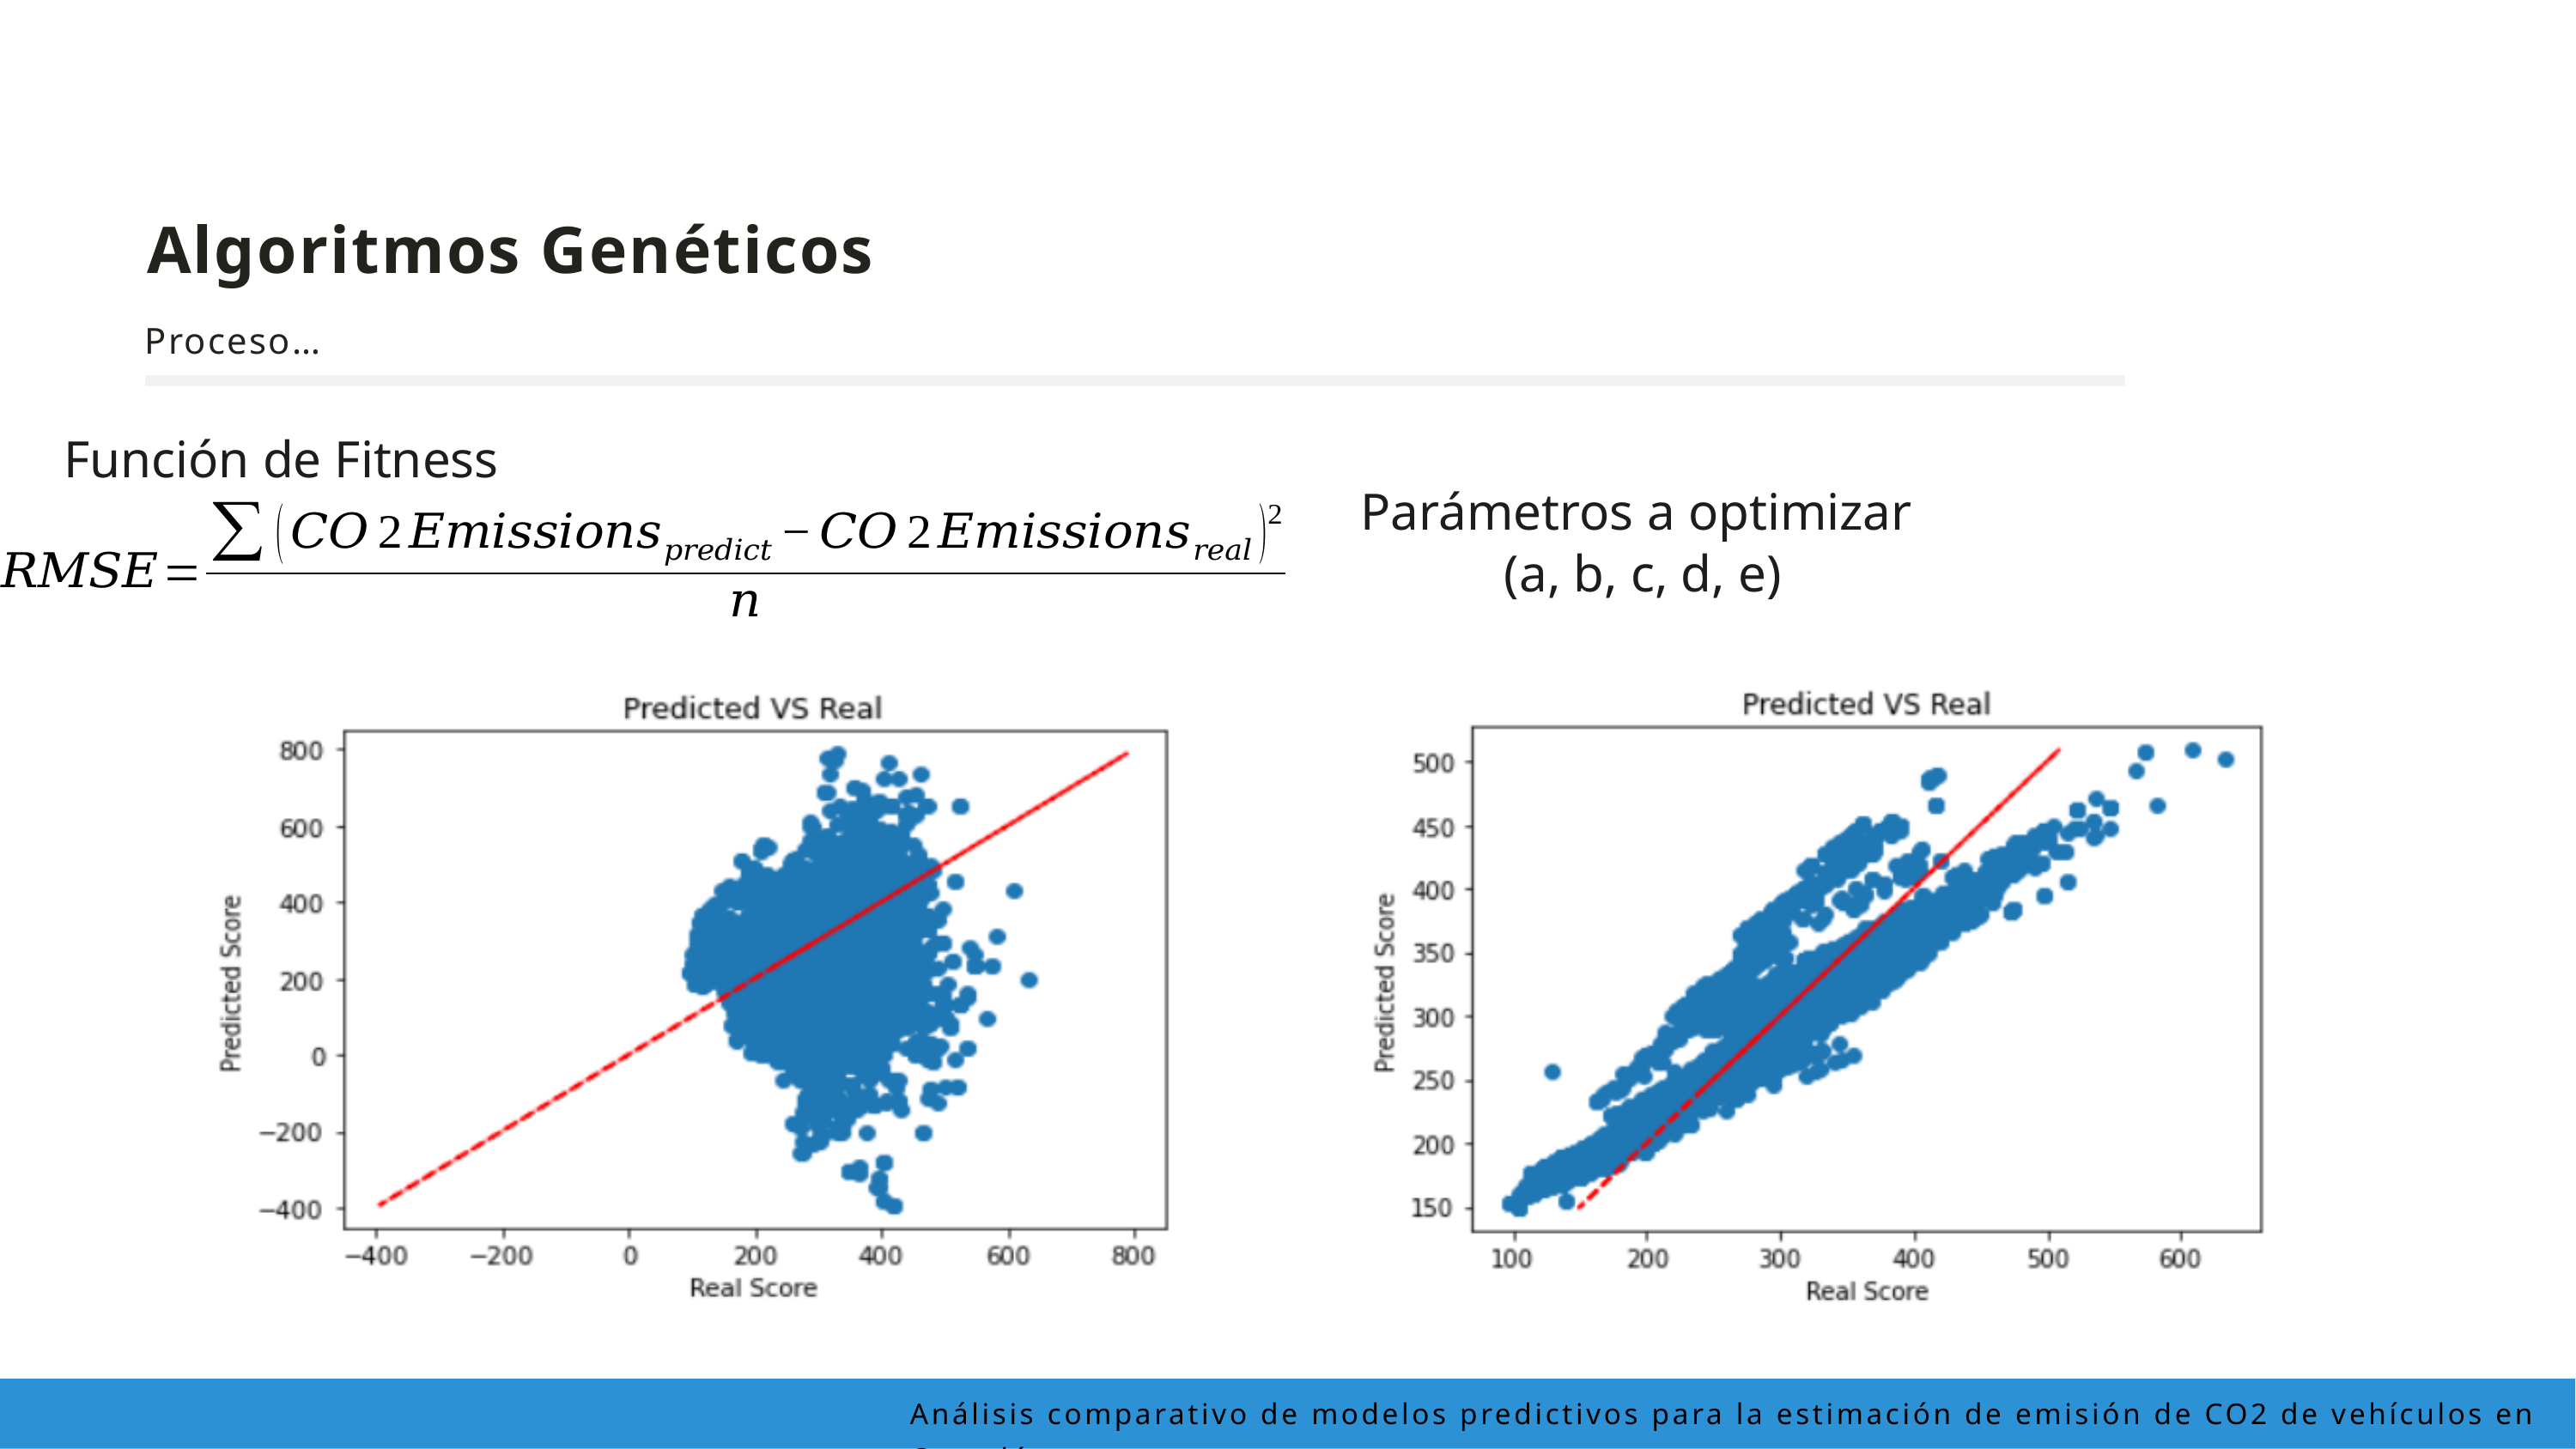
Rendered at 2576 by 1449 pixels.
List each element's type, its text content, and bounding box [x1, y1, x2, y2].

text_box Función de Fitness [0, 426, 615, 488]
text_box Algoritmos Genéticos [147, 201, 2433, 287]
picture [191, 687, 1187, 1313]
text_box Análisis comparativo de modelos predictivos para la estimación de emisión de CO2 de vehículos en Canadá [909, 1385, 2576, 1449]
text_box [0, 1377, 2576, 1449]
text_box Proceso… [144, 276, 2432, 362]
text_box Parámetros a optimizar (a, b, c, d, e) [1303, 478, 1970, 602]
picture [1348, 687, 2277, 1313]
